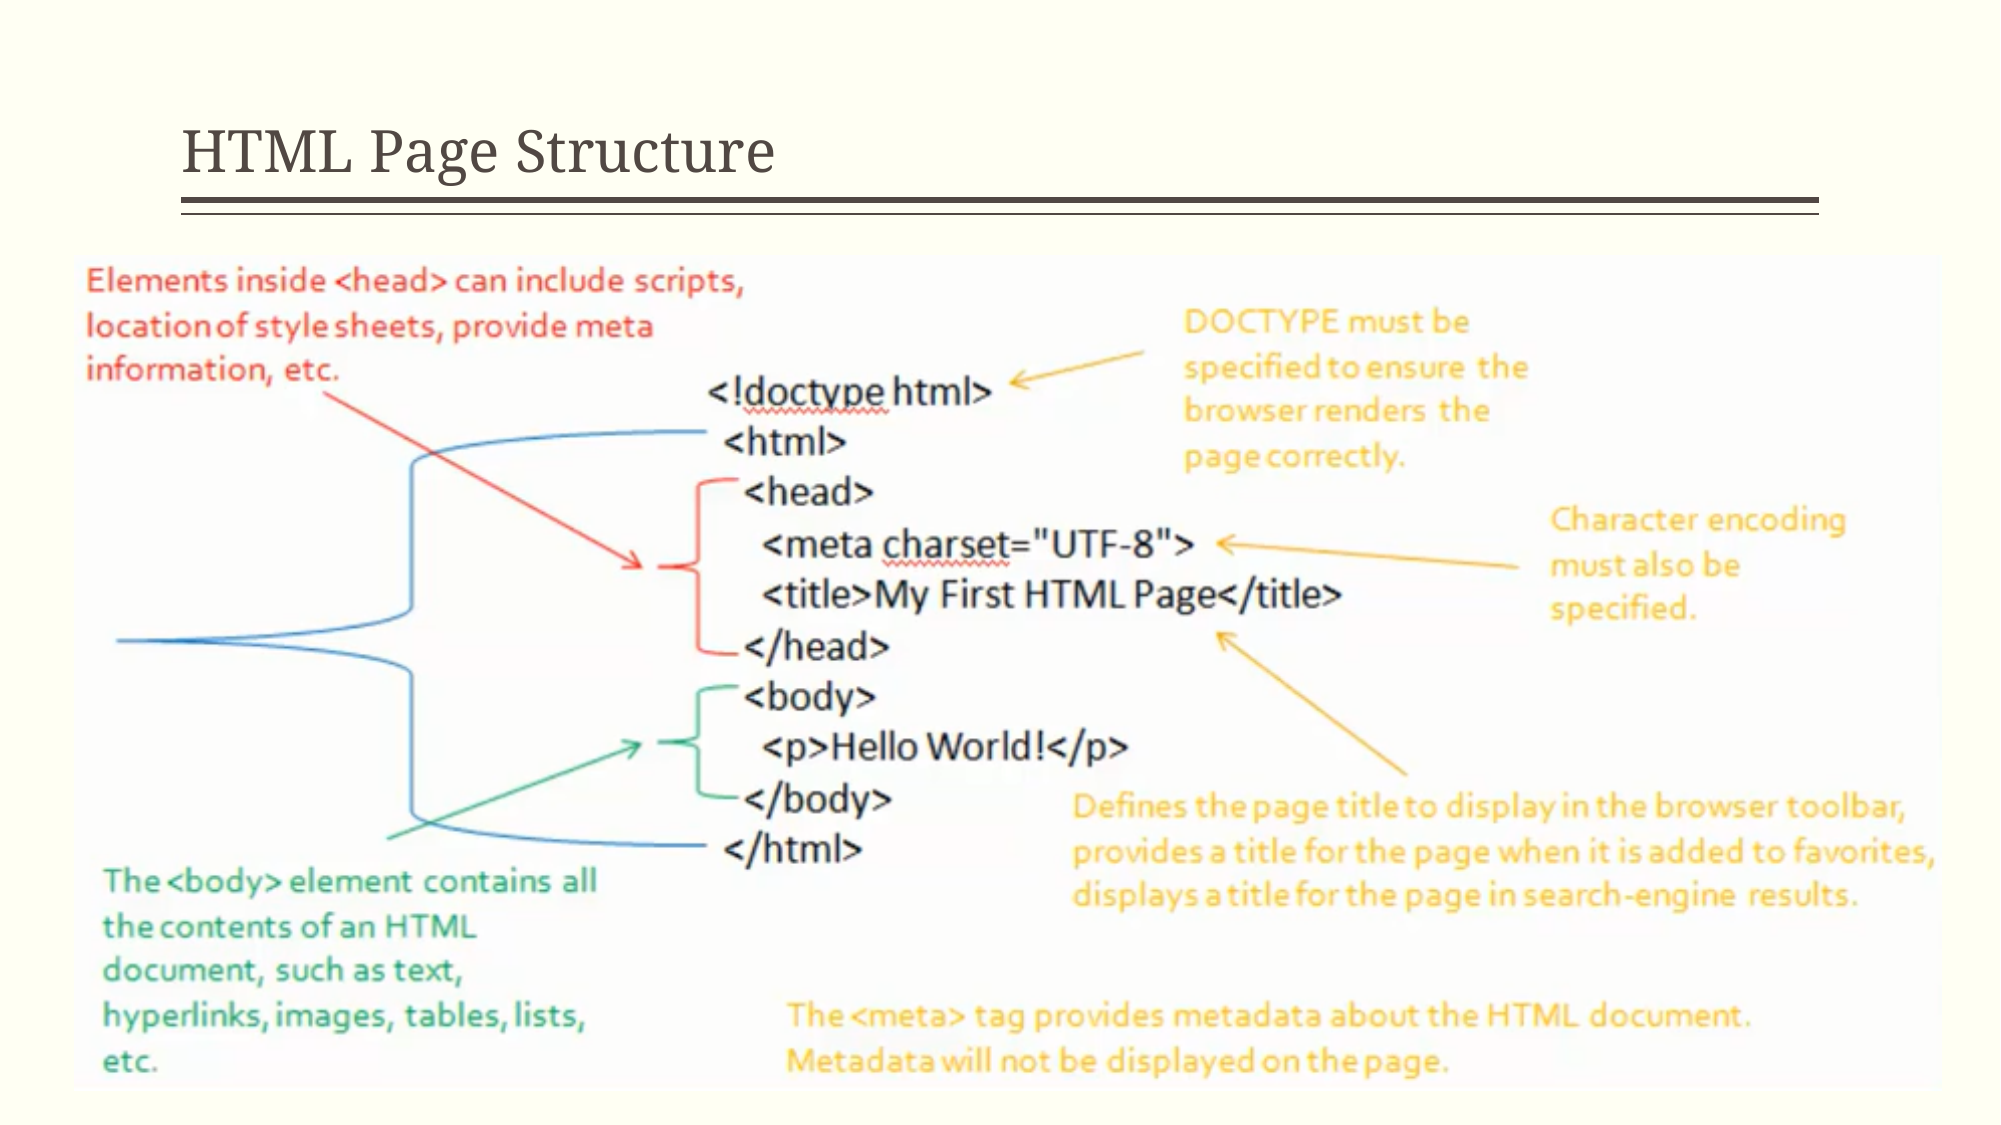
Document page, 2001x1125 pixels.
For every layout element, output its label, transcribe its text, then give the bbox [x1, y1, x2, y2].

title HTML Page Structure [181, 12, 1819, 193]
picture [74, 255, 1942, 1091]
